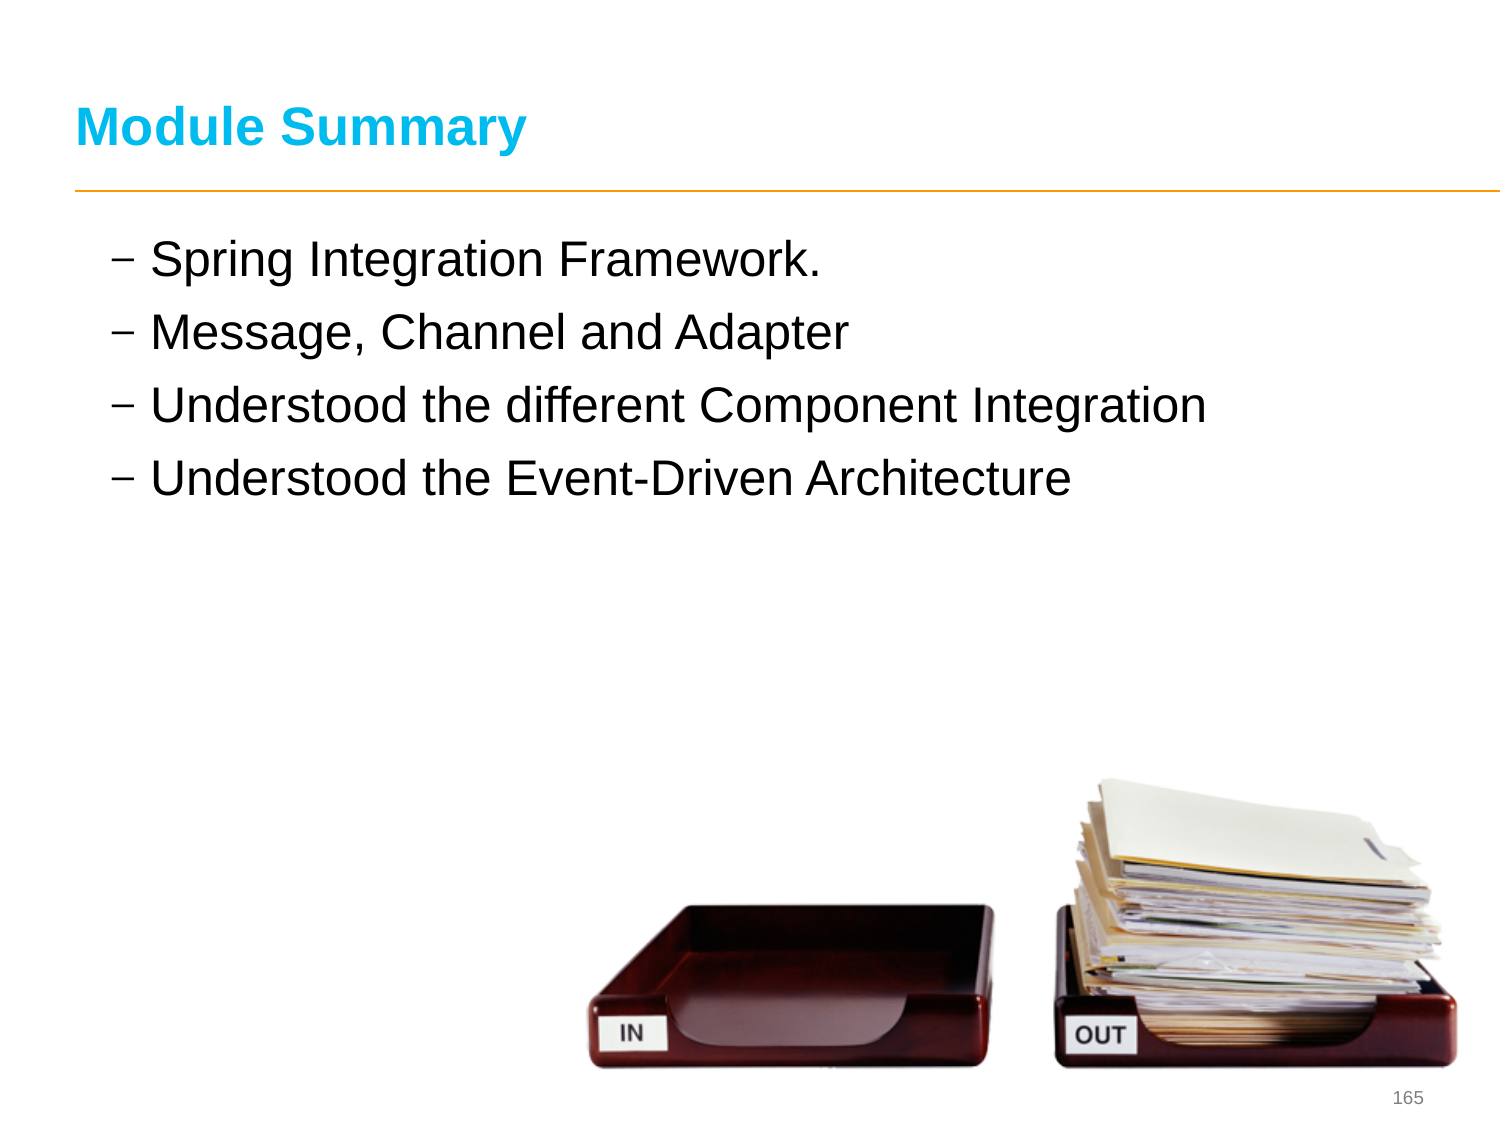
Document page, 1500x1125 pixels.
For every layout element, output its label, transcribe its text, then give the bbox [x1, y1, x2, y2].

title Module Summary [75, 27, 1422, 157]
list Spring Integration Framework. Message, Channel and Adapter Understood the different Component Integration Understood the Event-Driven Architecture [75, 226, 1425, 1018]
picture [575, 752, 1476, 1101]
